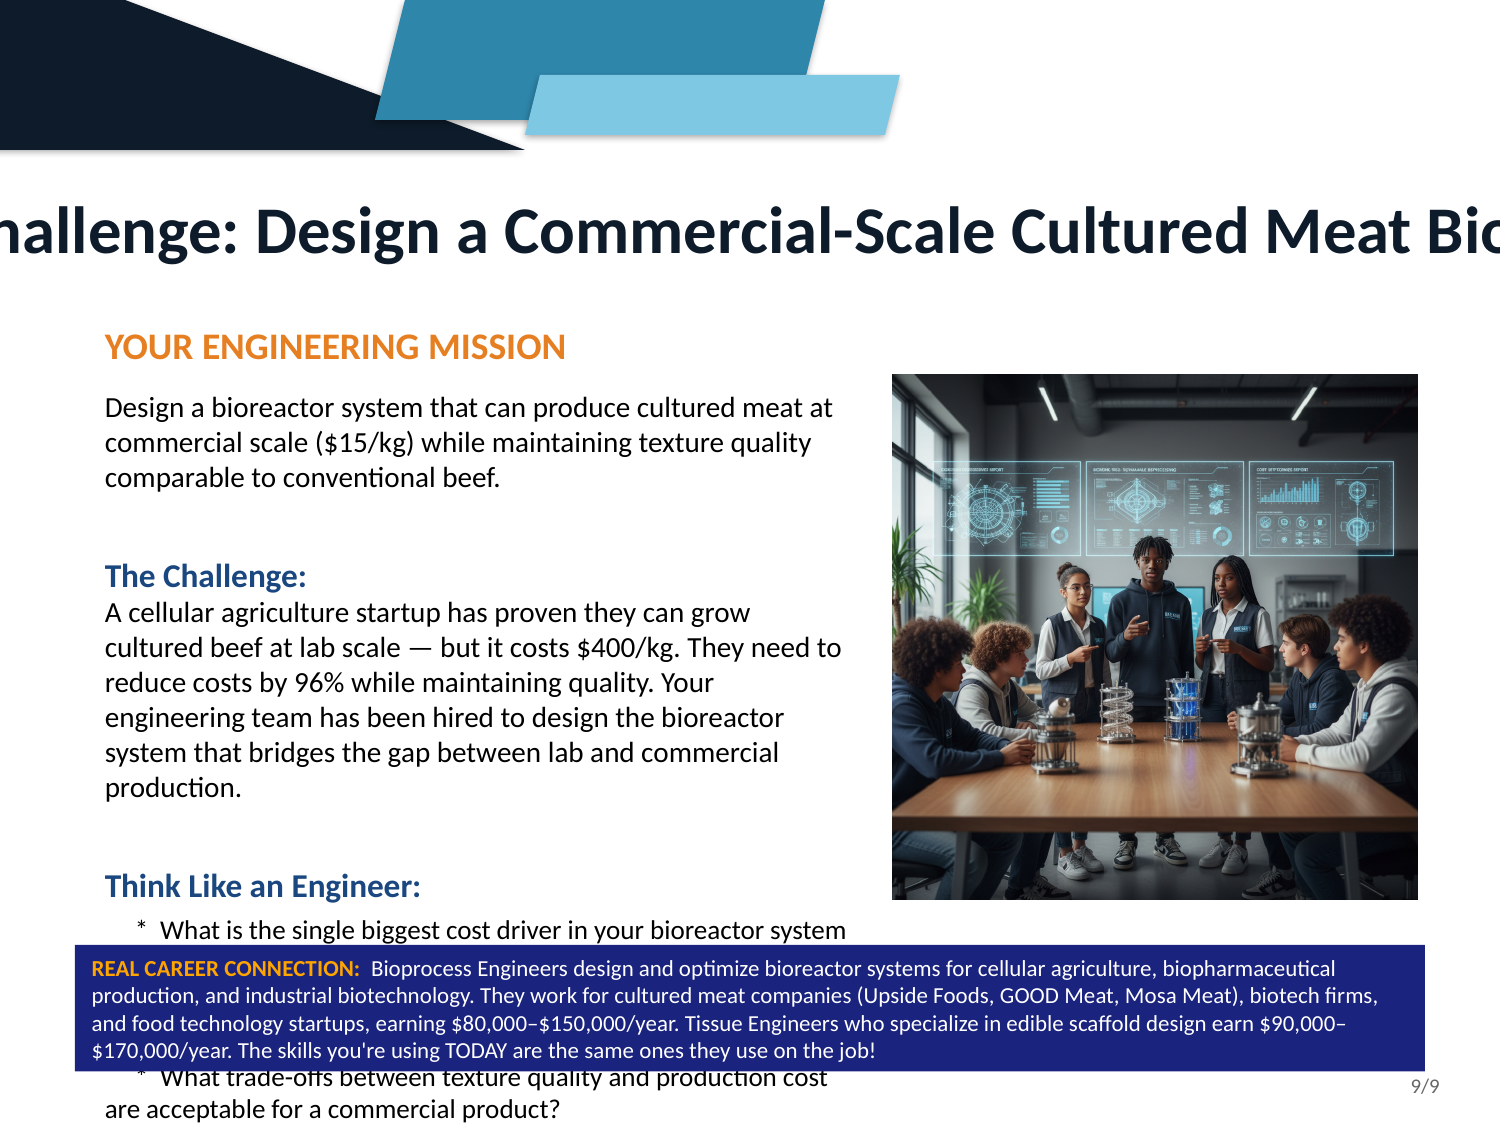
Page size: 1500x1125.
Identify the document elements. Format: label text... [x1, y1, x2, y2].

text_box [374, 0, 826, 121]
text_box REAL CAREER CONNECTION: Bioprocess Engineers design and optimize bioreactor systems for cellular agriculture, biopharmaceutical production, and industrial biotechnology. They work for cultured meat companies (Upside Foods, GOOD Meat, Mosa Meat), biotech firms, and food technology startups, earning $80,000–$150,000/year. Tissue Engineers who specialize in edible scaffold design earn $90,000–$170,000/year. The skills you're using TODAY are the same ones they use on the job! [74, 944, 1425, 1072]
text_box YOUR ENGINEERING MISSION Design a bioreactor system that can produce cultured meat at commercial scale ($15/kg) while maintaining texture quality comparable to conventional beef. The Challenge: A cellular agriculture startup has proven they can grow cultured beef at lab scale — but it costs $400/kg. They need to reduce costs by 96% while maintaining quality. Your engineering team has been hired to design the bioreactor system that bridges the gap between lab and commercial production. Think Like an Engineer: * What is the single biggest cost driver in your bioreactor system and how would you reduce it? * How would you solve the oxygen delivery problem as you scale from milliliters to thousands of liters? * What trade-offs between texture quality and production cost are acceptable for a commercial product? [89, 1072, 870, 1125]
text_box YOUR ENGINEERING MISSION Design a bioreactor system that can produce cultured meat at commercial scale ($15/kg) while maintaining texture quality comparable to conventional beef. The Challenge: A cellular agriculture startup has proven they can grow cultured beef at lab scale — but it costs $400/kg. They need to reduce costs by 96% while maintaining quality. Your engineering team has been hired to design the bioreactor system that bridges the gap between lab and commercial production. Think Like an Engineer: * What is the single biggest cost driver in your bioreactor system and how would you reduce it? * How would you solve the oxygen delivery problem as you scale from milliliters to thousands of liters? * What trade-offs between texture quality and production cost are acceptable for a commercial product? [89, 314, 870, 944]
text_box [524, 74, 901, 136]
text_box [0, 0, 526, 151]
text_box 9/9 [1395, 1065, 1455, 1105]
text_box STEM Challenge: Design a Commercial-Scale Cultured Meat Bioreactor [0, 179, 1500, 275]
picture [892, 374, 1418, 901]
